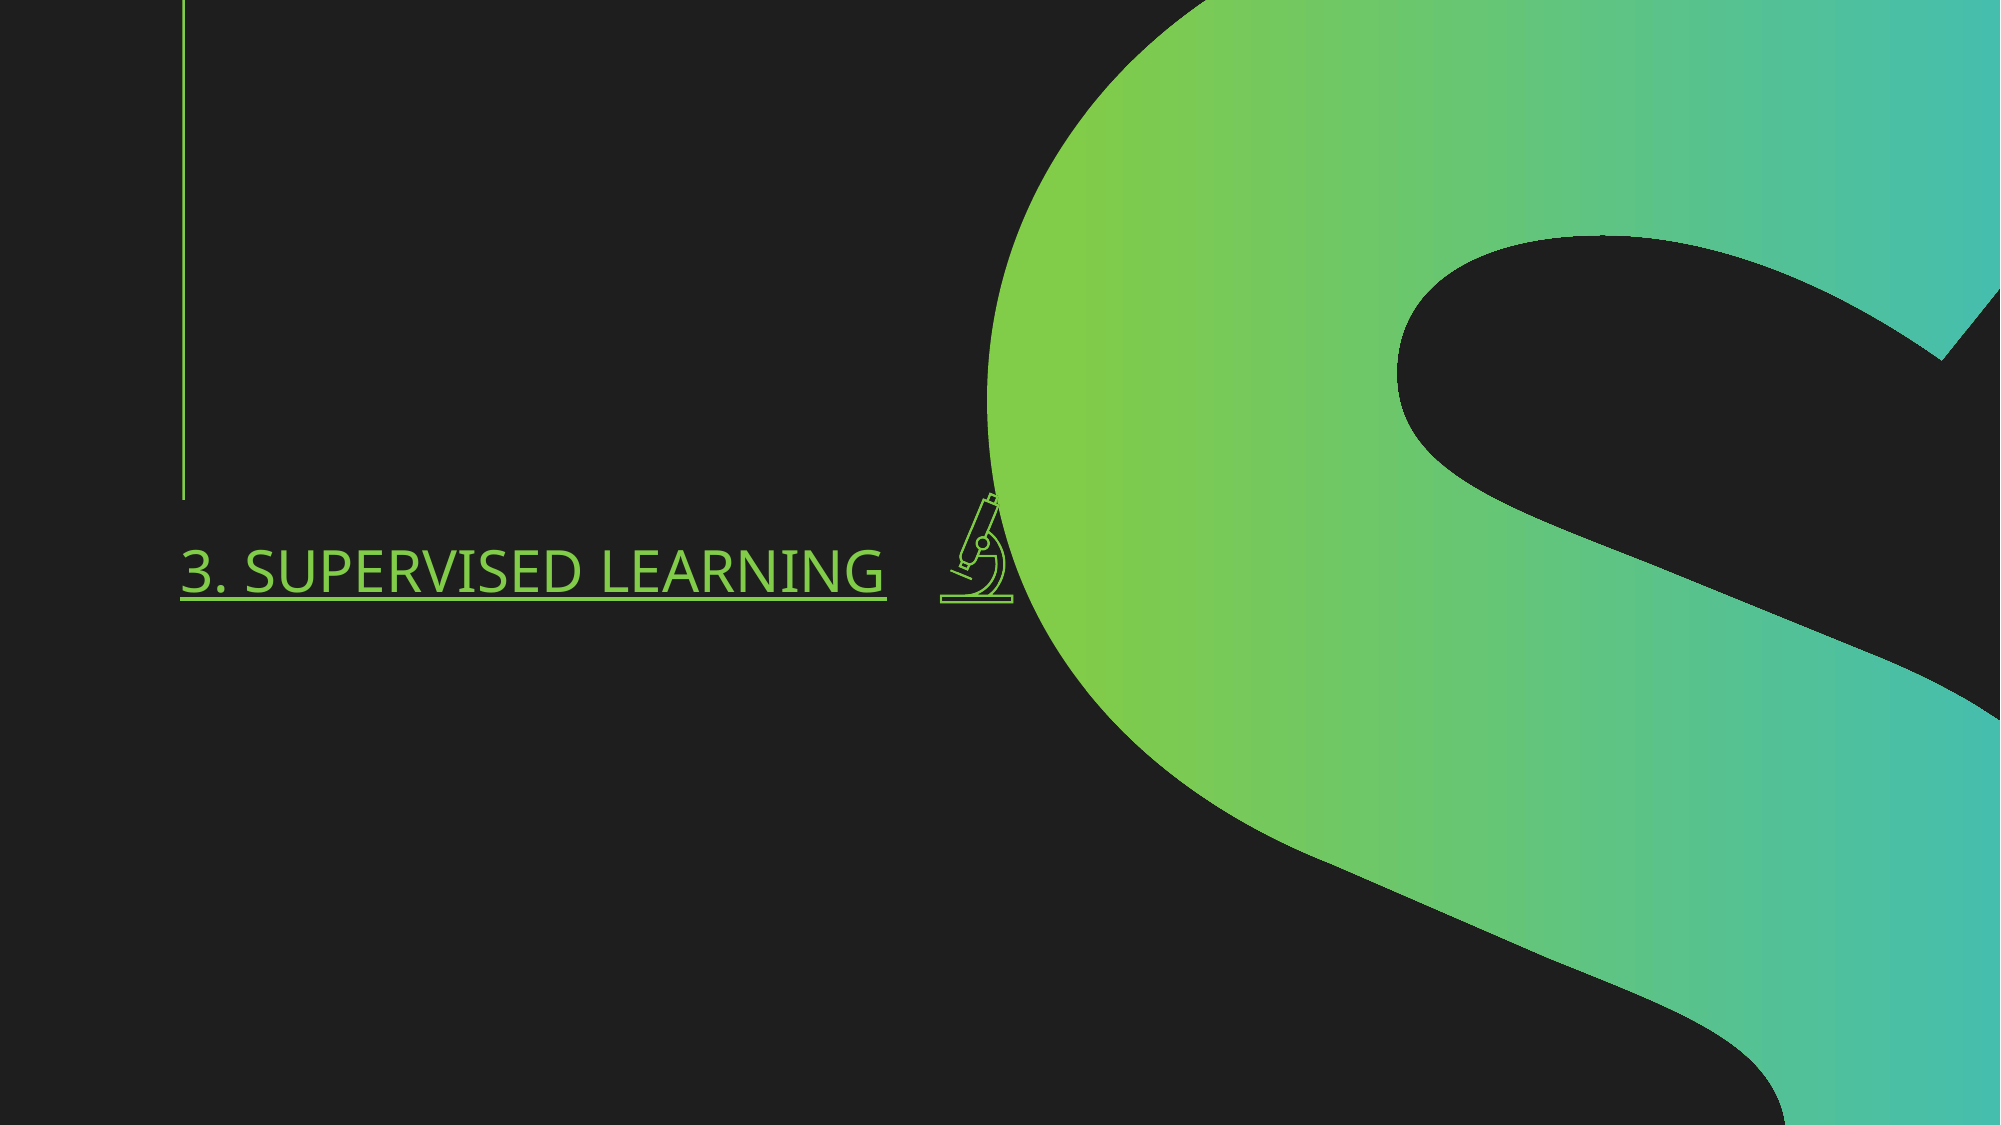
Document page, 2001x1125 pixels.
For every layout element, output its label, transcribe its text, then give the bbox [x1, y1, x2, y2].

slide_number [1412, 1042, 1863, 1103]
title 3. supervised learning [180, 534, 965, 657]
picture [913, 487, 1040, 614]
